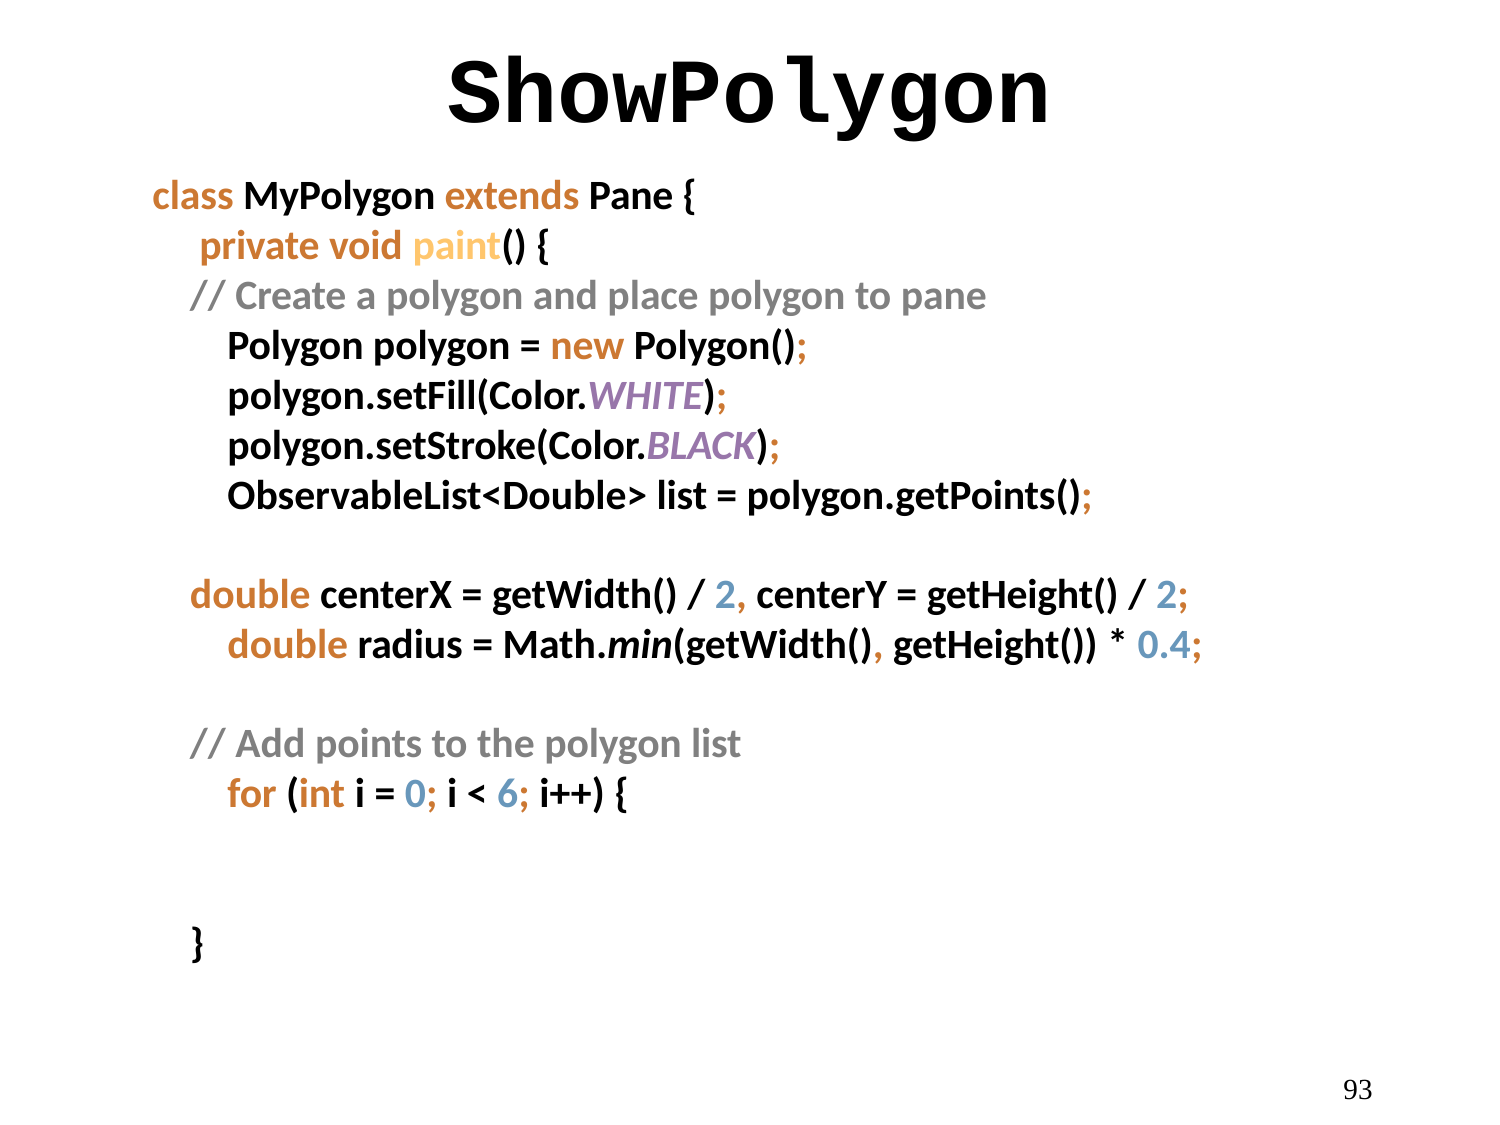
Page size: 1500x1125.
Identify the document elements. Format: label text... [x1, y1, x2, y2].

slide_number 90 [1322, 1070, 1381, 1125]
text_box class MyPolygon extends Pane { private void paint() { // Create a polygon and place polygon to pane Polygon polygon = new Polygon(); polygon.setFill(Color.WHITE); polygon.setStroke(Color.BLACK); ObservableList<Double> list = polygon.getPoints(); double centerX = getWidth() / 2, centerY = getHeight() / 2; double radius = Math.min(getWidth(), getHeight()) * 0.4; // Add points to the polygon list for (int i = 0; i < 6; i++) { } [150, 165, 1233, 966]
title ShowPolygon [445, 29, 1055, 165]
